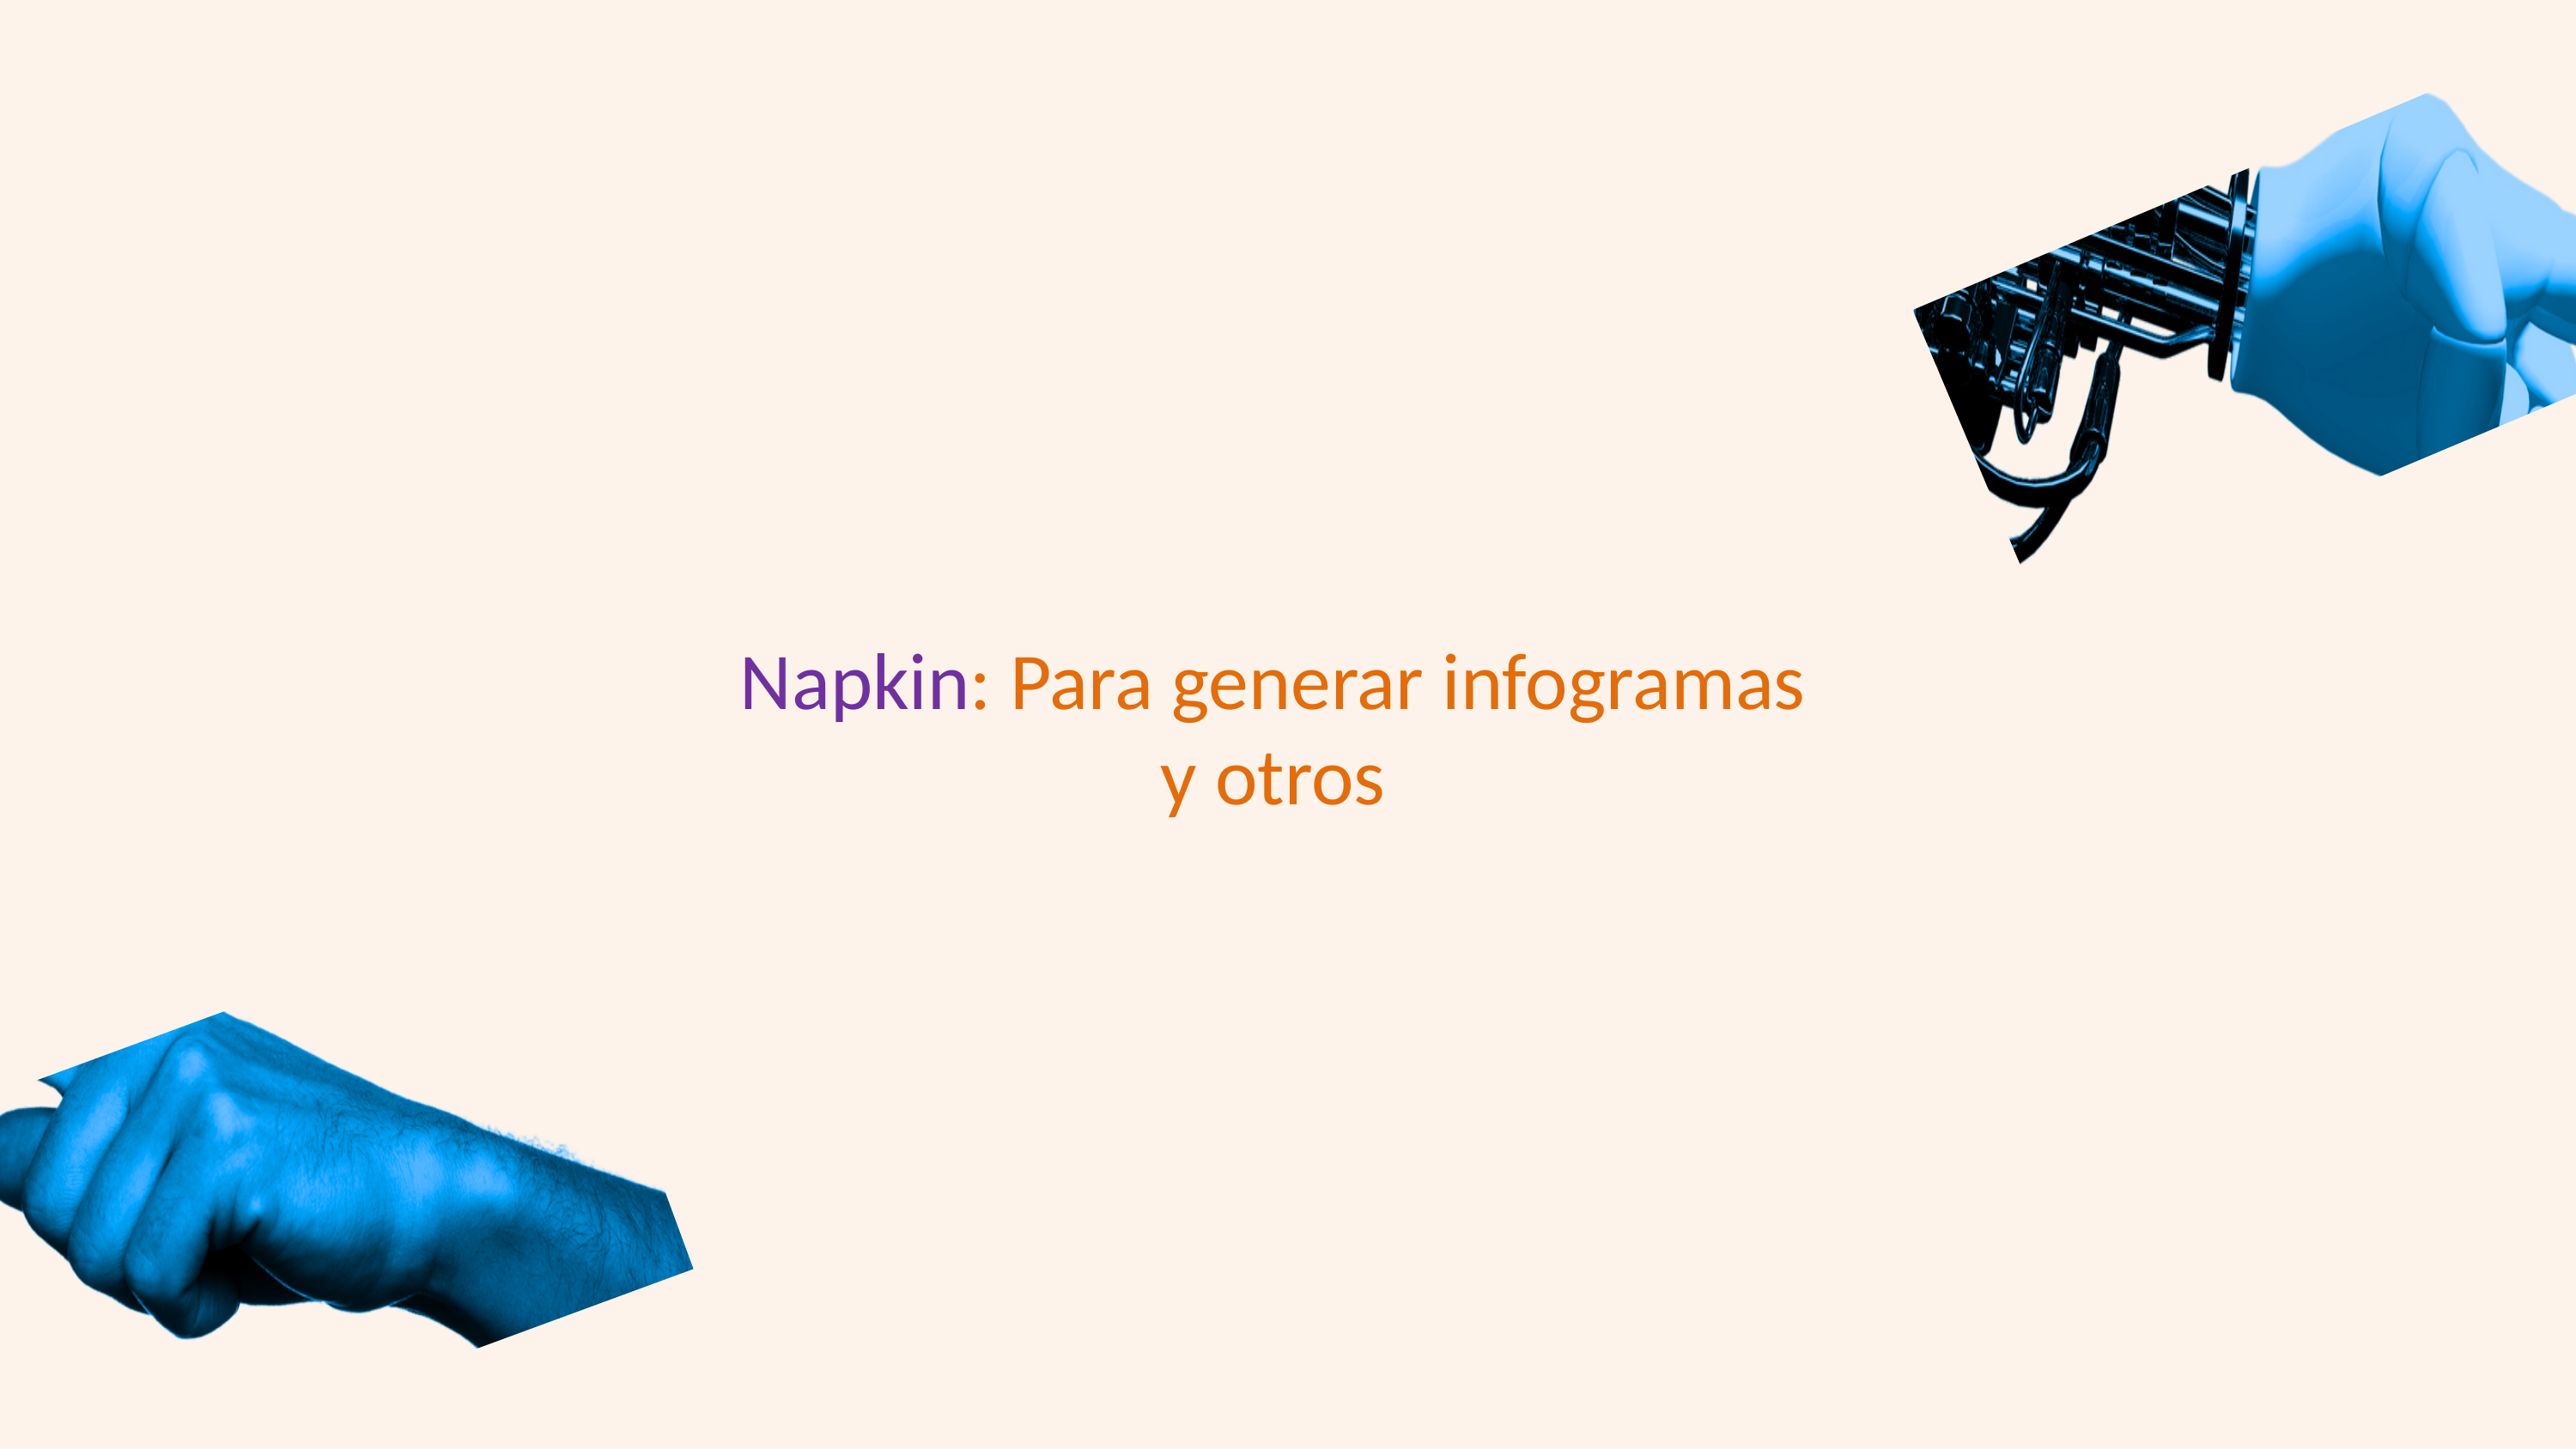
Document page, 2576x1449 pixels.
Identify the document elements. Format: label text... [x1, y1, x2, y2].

text_box [0, 889, 694, 1449]
text_box [1912, 30, 2576, 619]
text_box Napkin: Para generar infogramas y otros [723, 630, 1824, 822]
